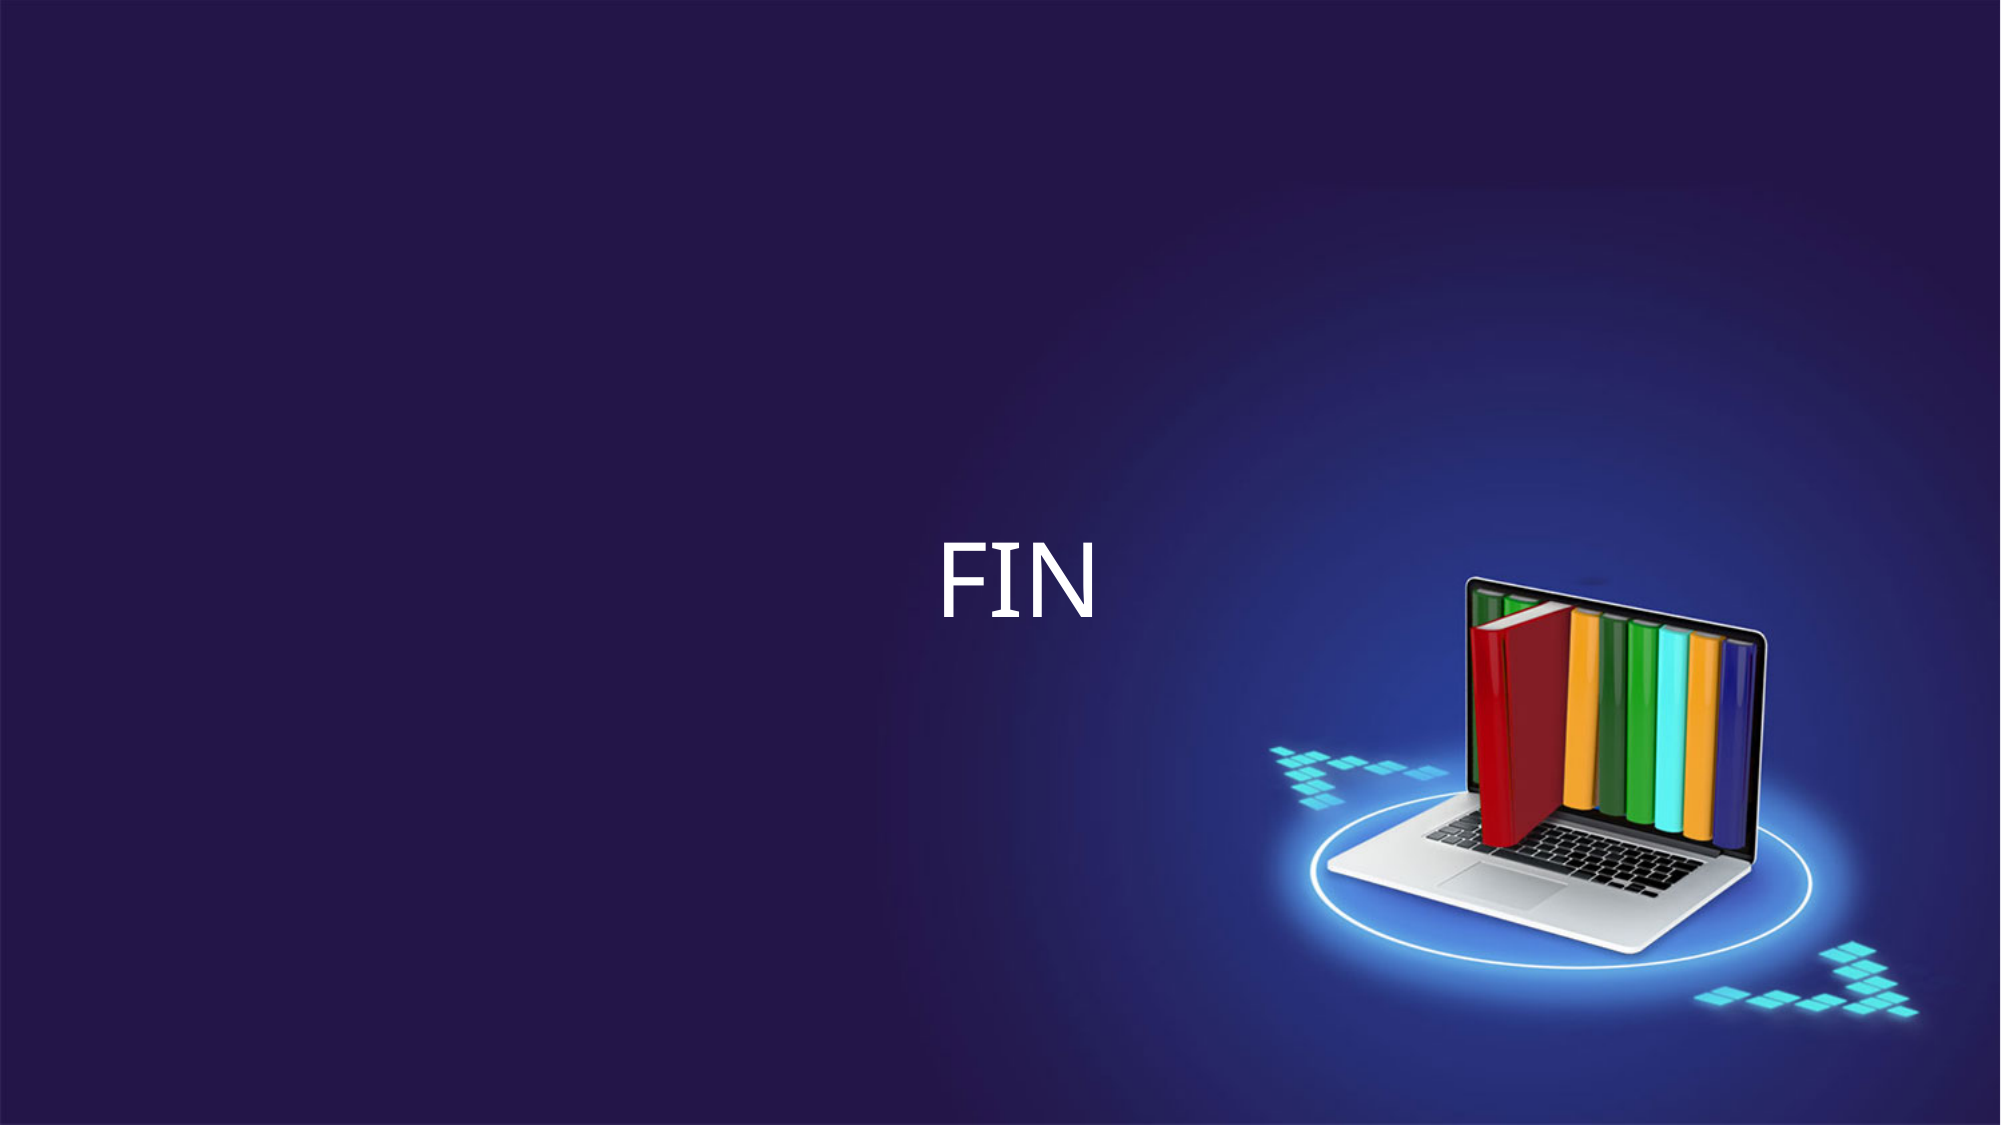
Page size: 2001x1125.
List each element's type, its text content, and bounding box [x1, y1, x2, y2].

text_box FIN [754, 505, 1284, 646]
picture [0, 0, 2001, 1125]
